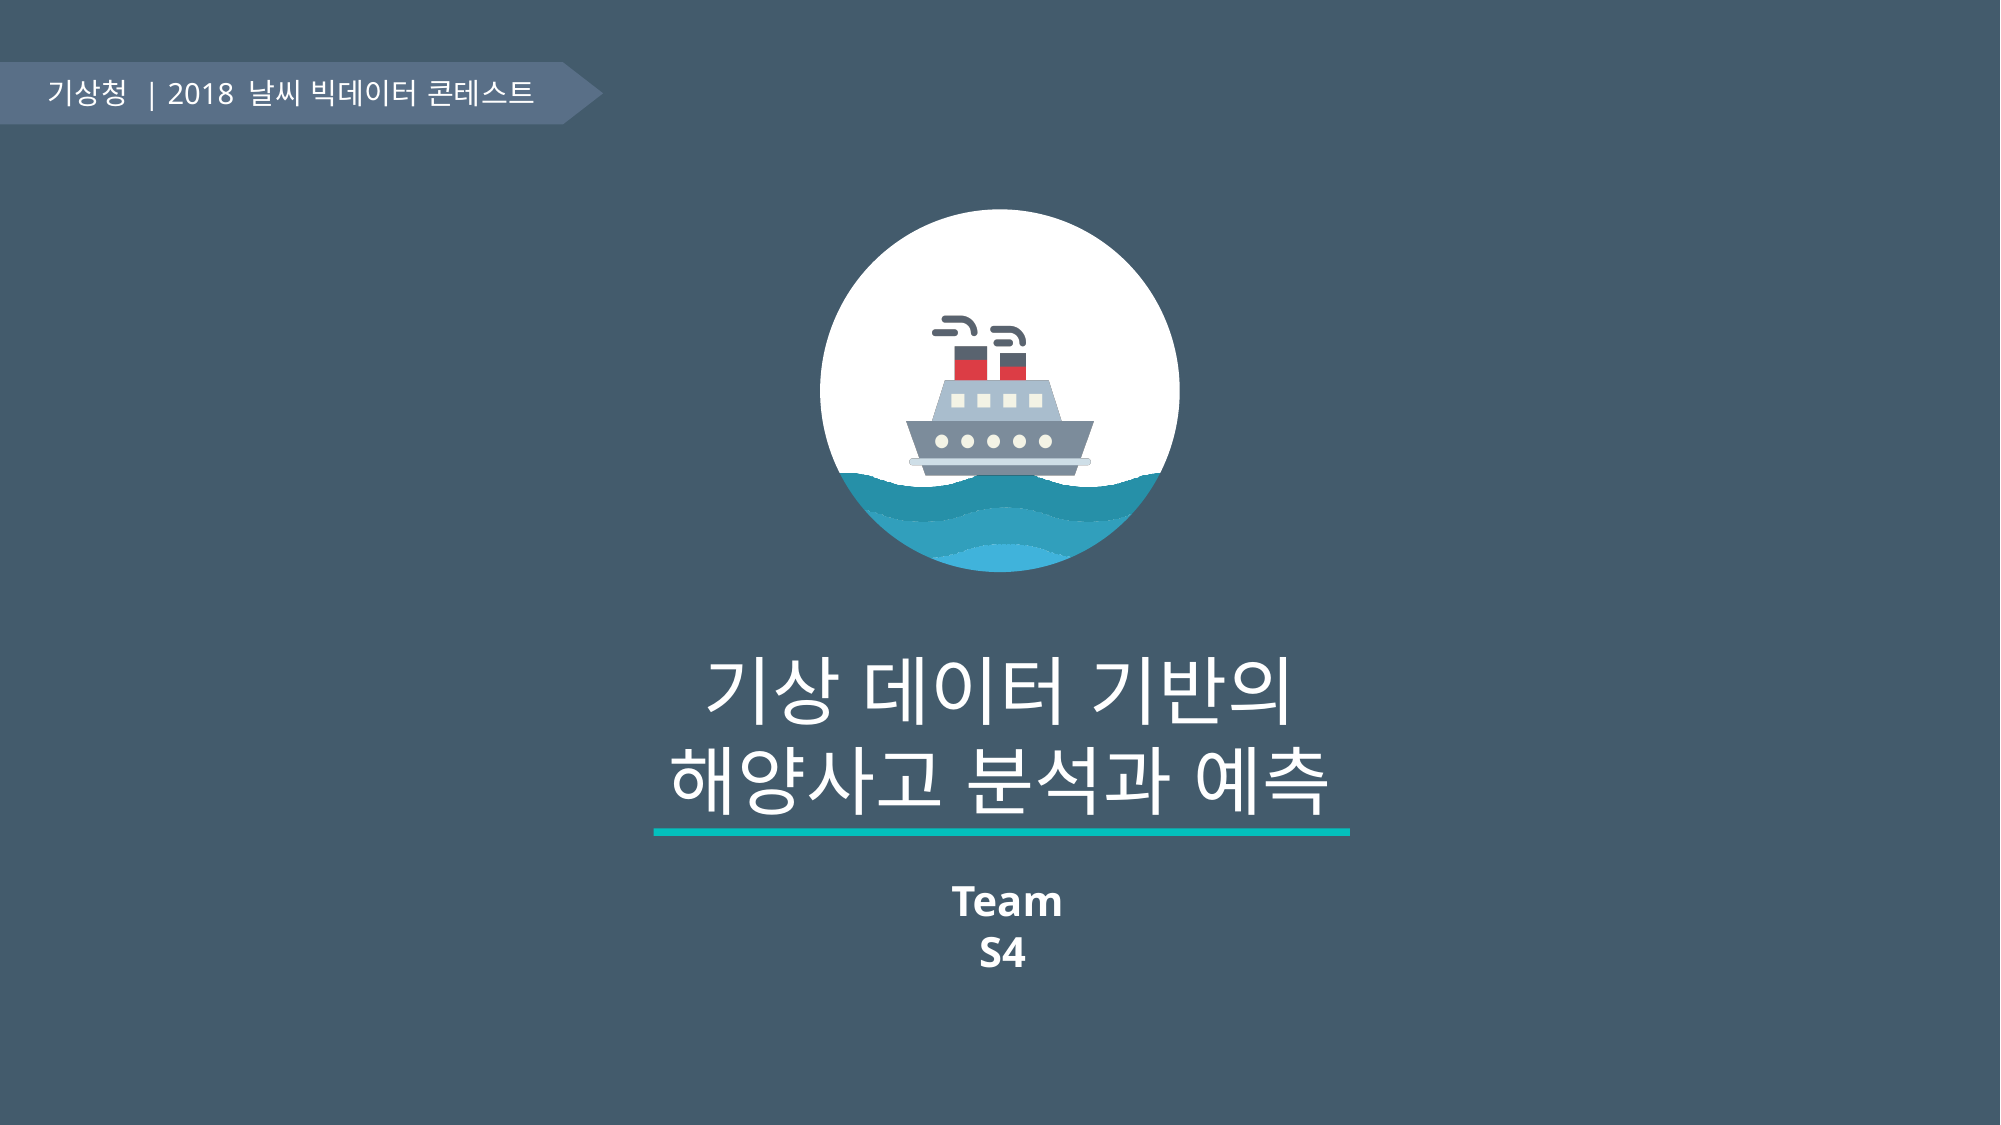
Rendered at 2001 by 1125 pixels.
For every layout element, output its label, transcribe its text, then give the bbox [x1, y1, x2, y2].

text_box Team [936, 866, 1100, 918]
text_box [820, 209, 1180, 573]
text_box 기상 데이터 기반의 해양사고 분석과 예측 [524, 636, 1476, 832]
text_box [653, 832, 1351, 837]
text_box S4 [733, 918, 1272, 983]
text_box 기상청 | 2018 날씨 빅데이터 콘테스트 [0, 61, 605, 126]
